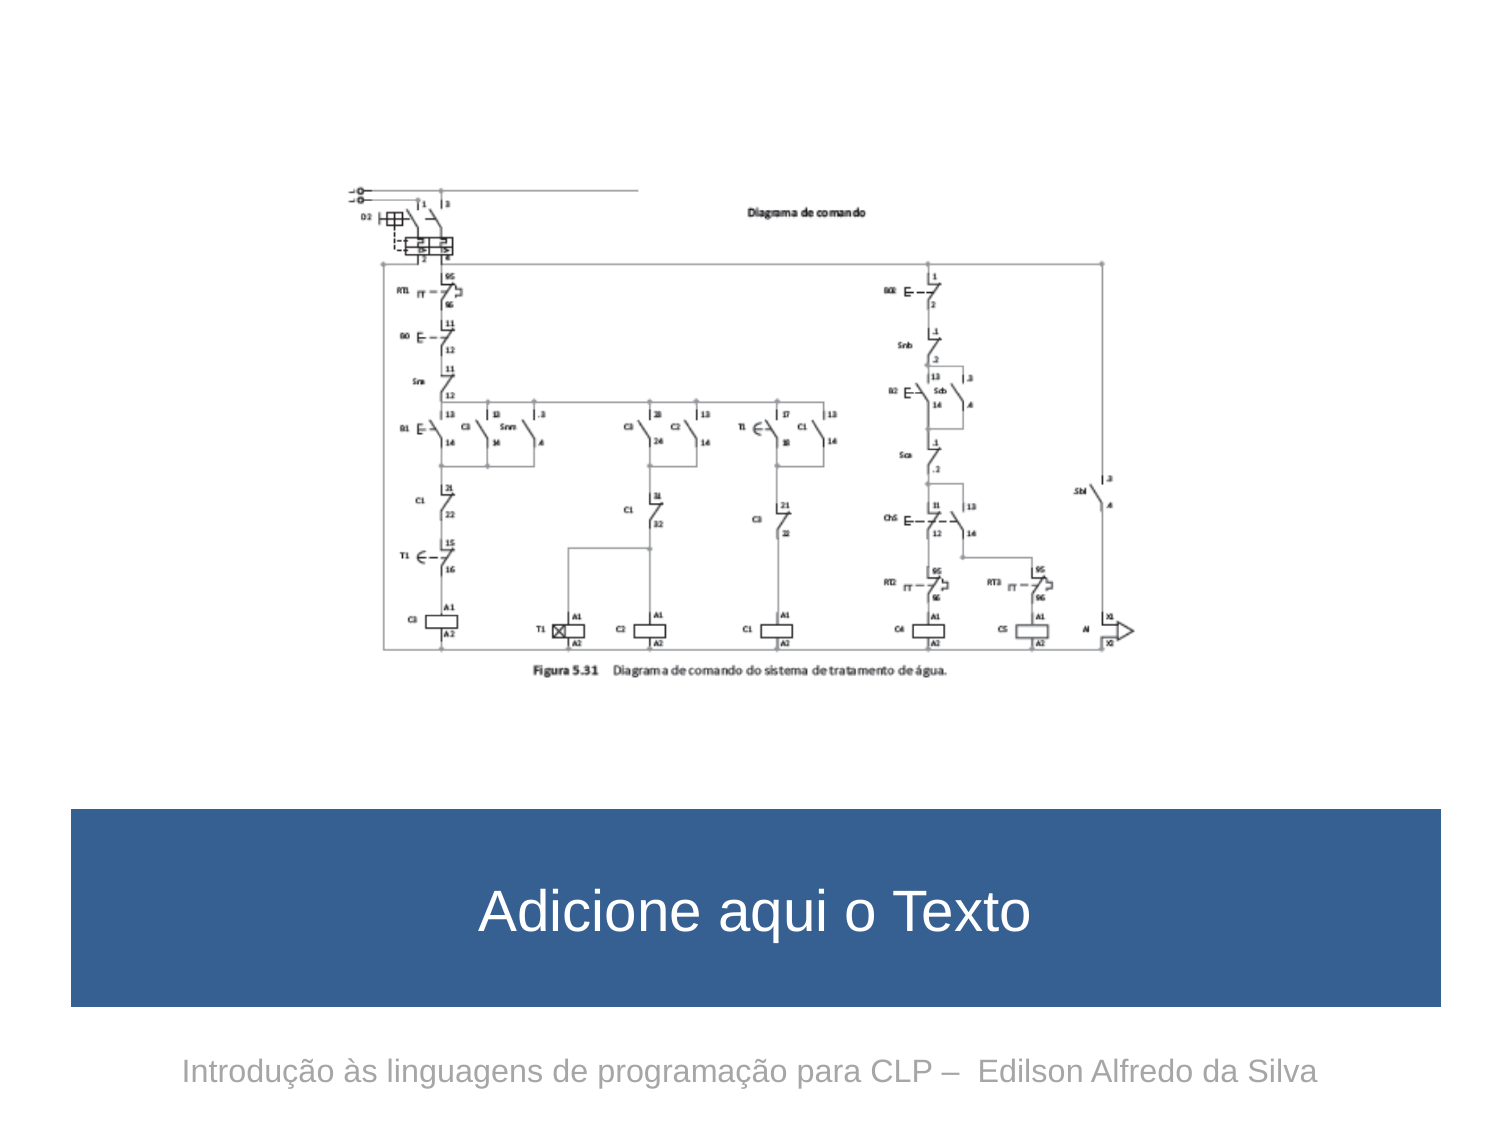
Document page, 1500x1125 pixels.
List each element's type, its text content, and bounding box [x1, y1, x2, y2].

text_box Adicione aqui o Texto [70, 808, 1442, 1008]
footer Introdução às linguagens de programação para CLP – Edilson Alfredo da Silva [0, 1042, 1500, 1103]
picture [342, 22, 1165, 847]
